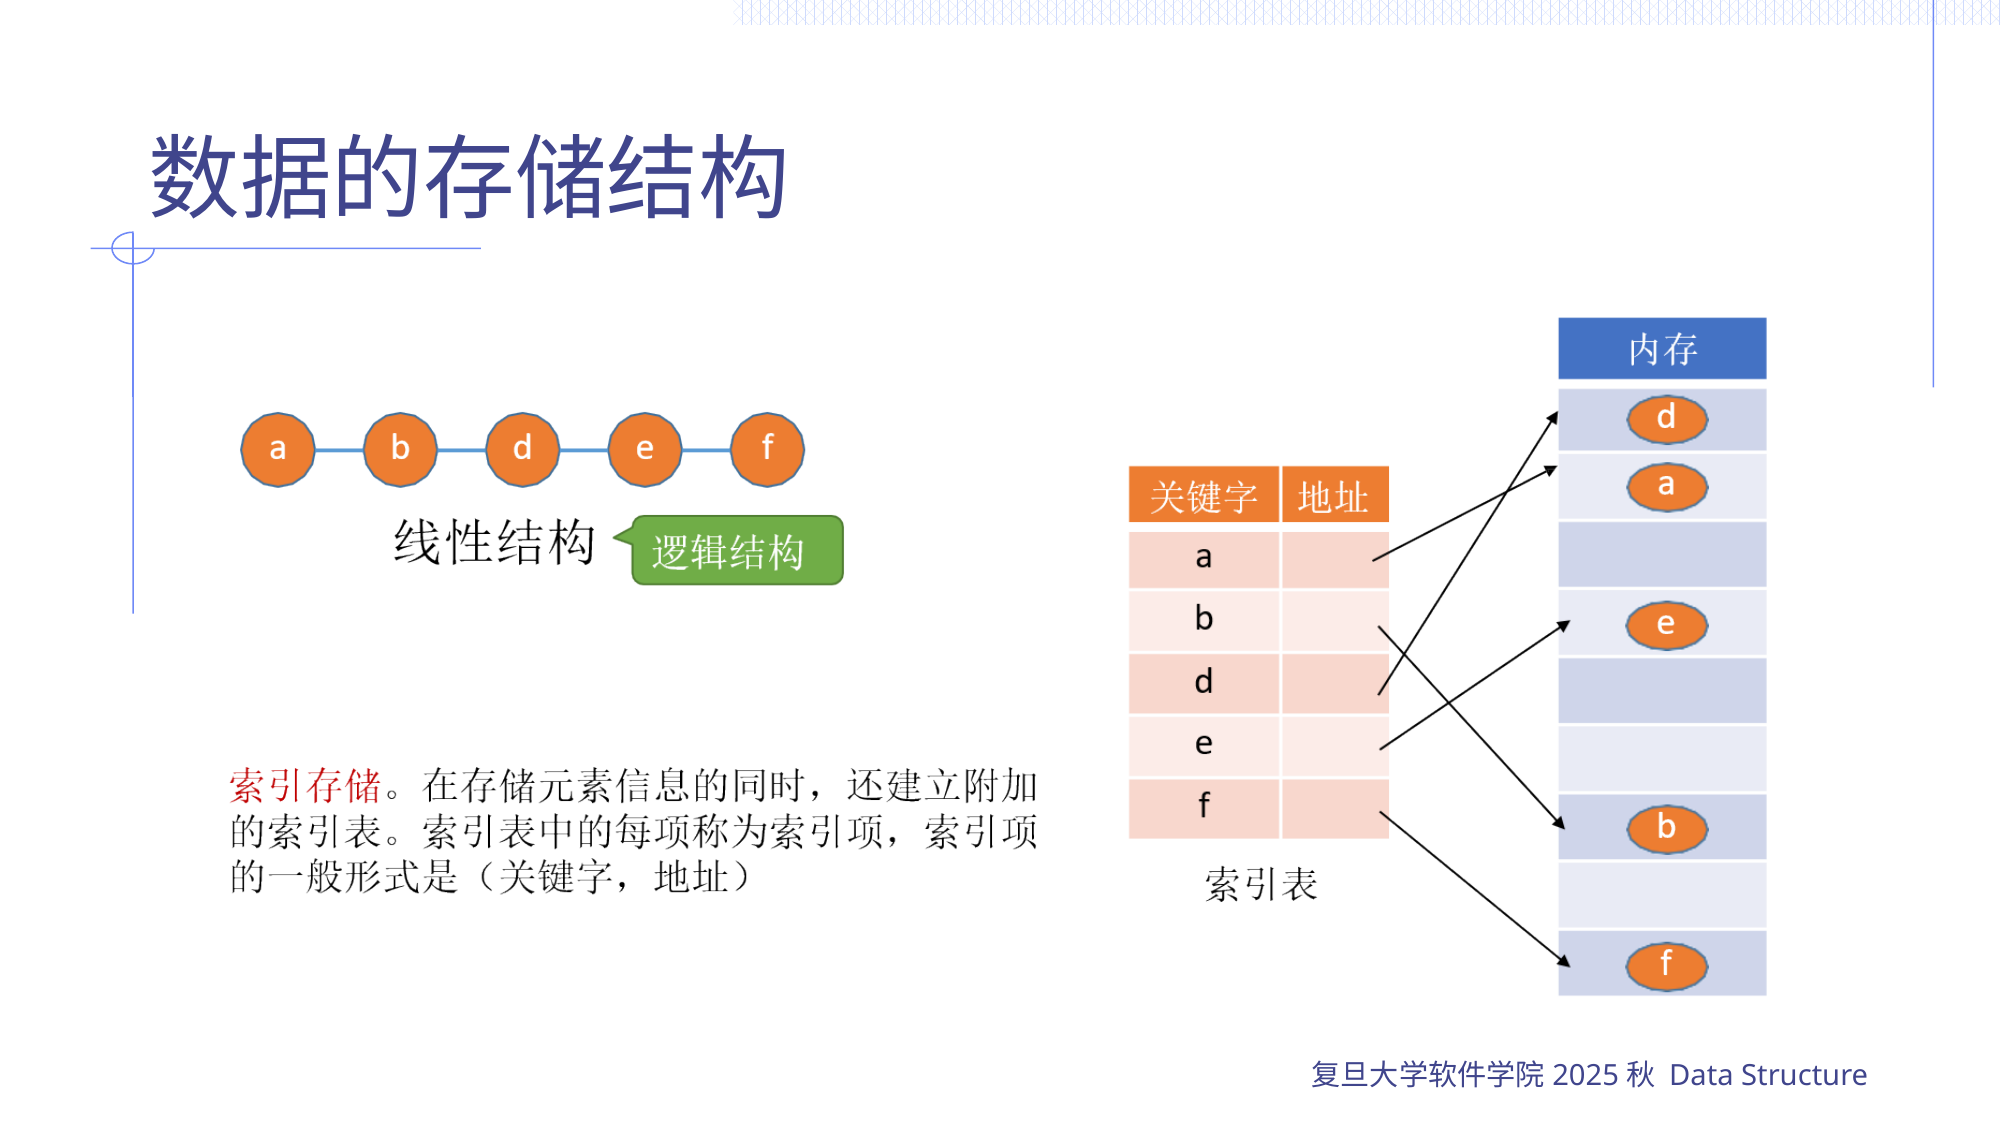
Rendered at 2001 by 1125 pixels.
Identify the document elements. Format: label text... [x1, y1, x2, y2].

title 数据的存储结构 [133, 50, 1834, 238]
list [151, 266, 1915, 1033]
